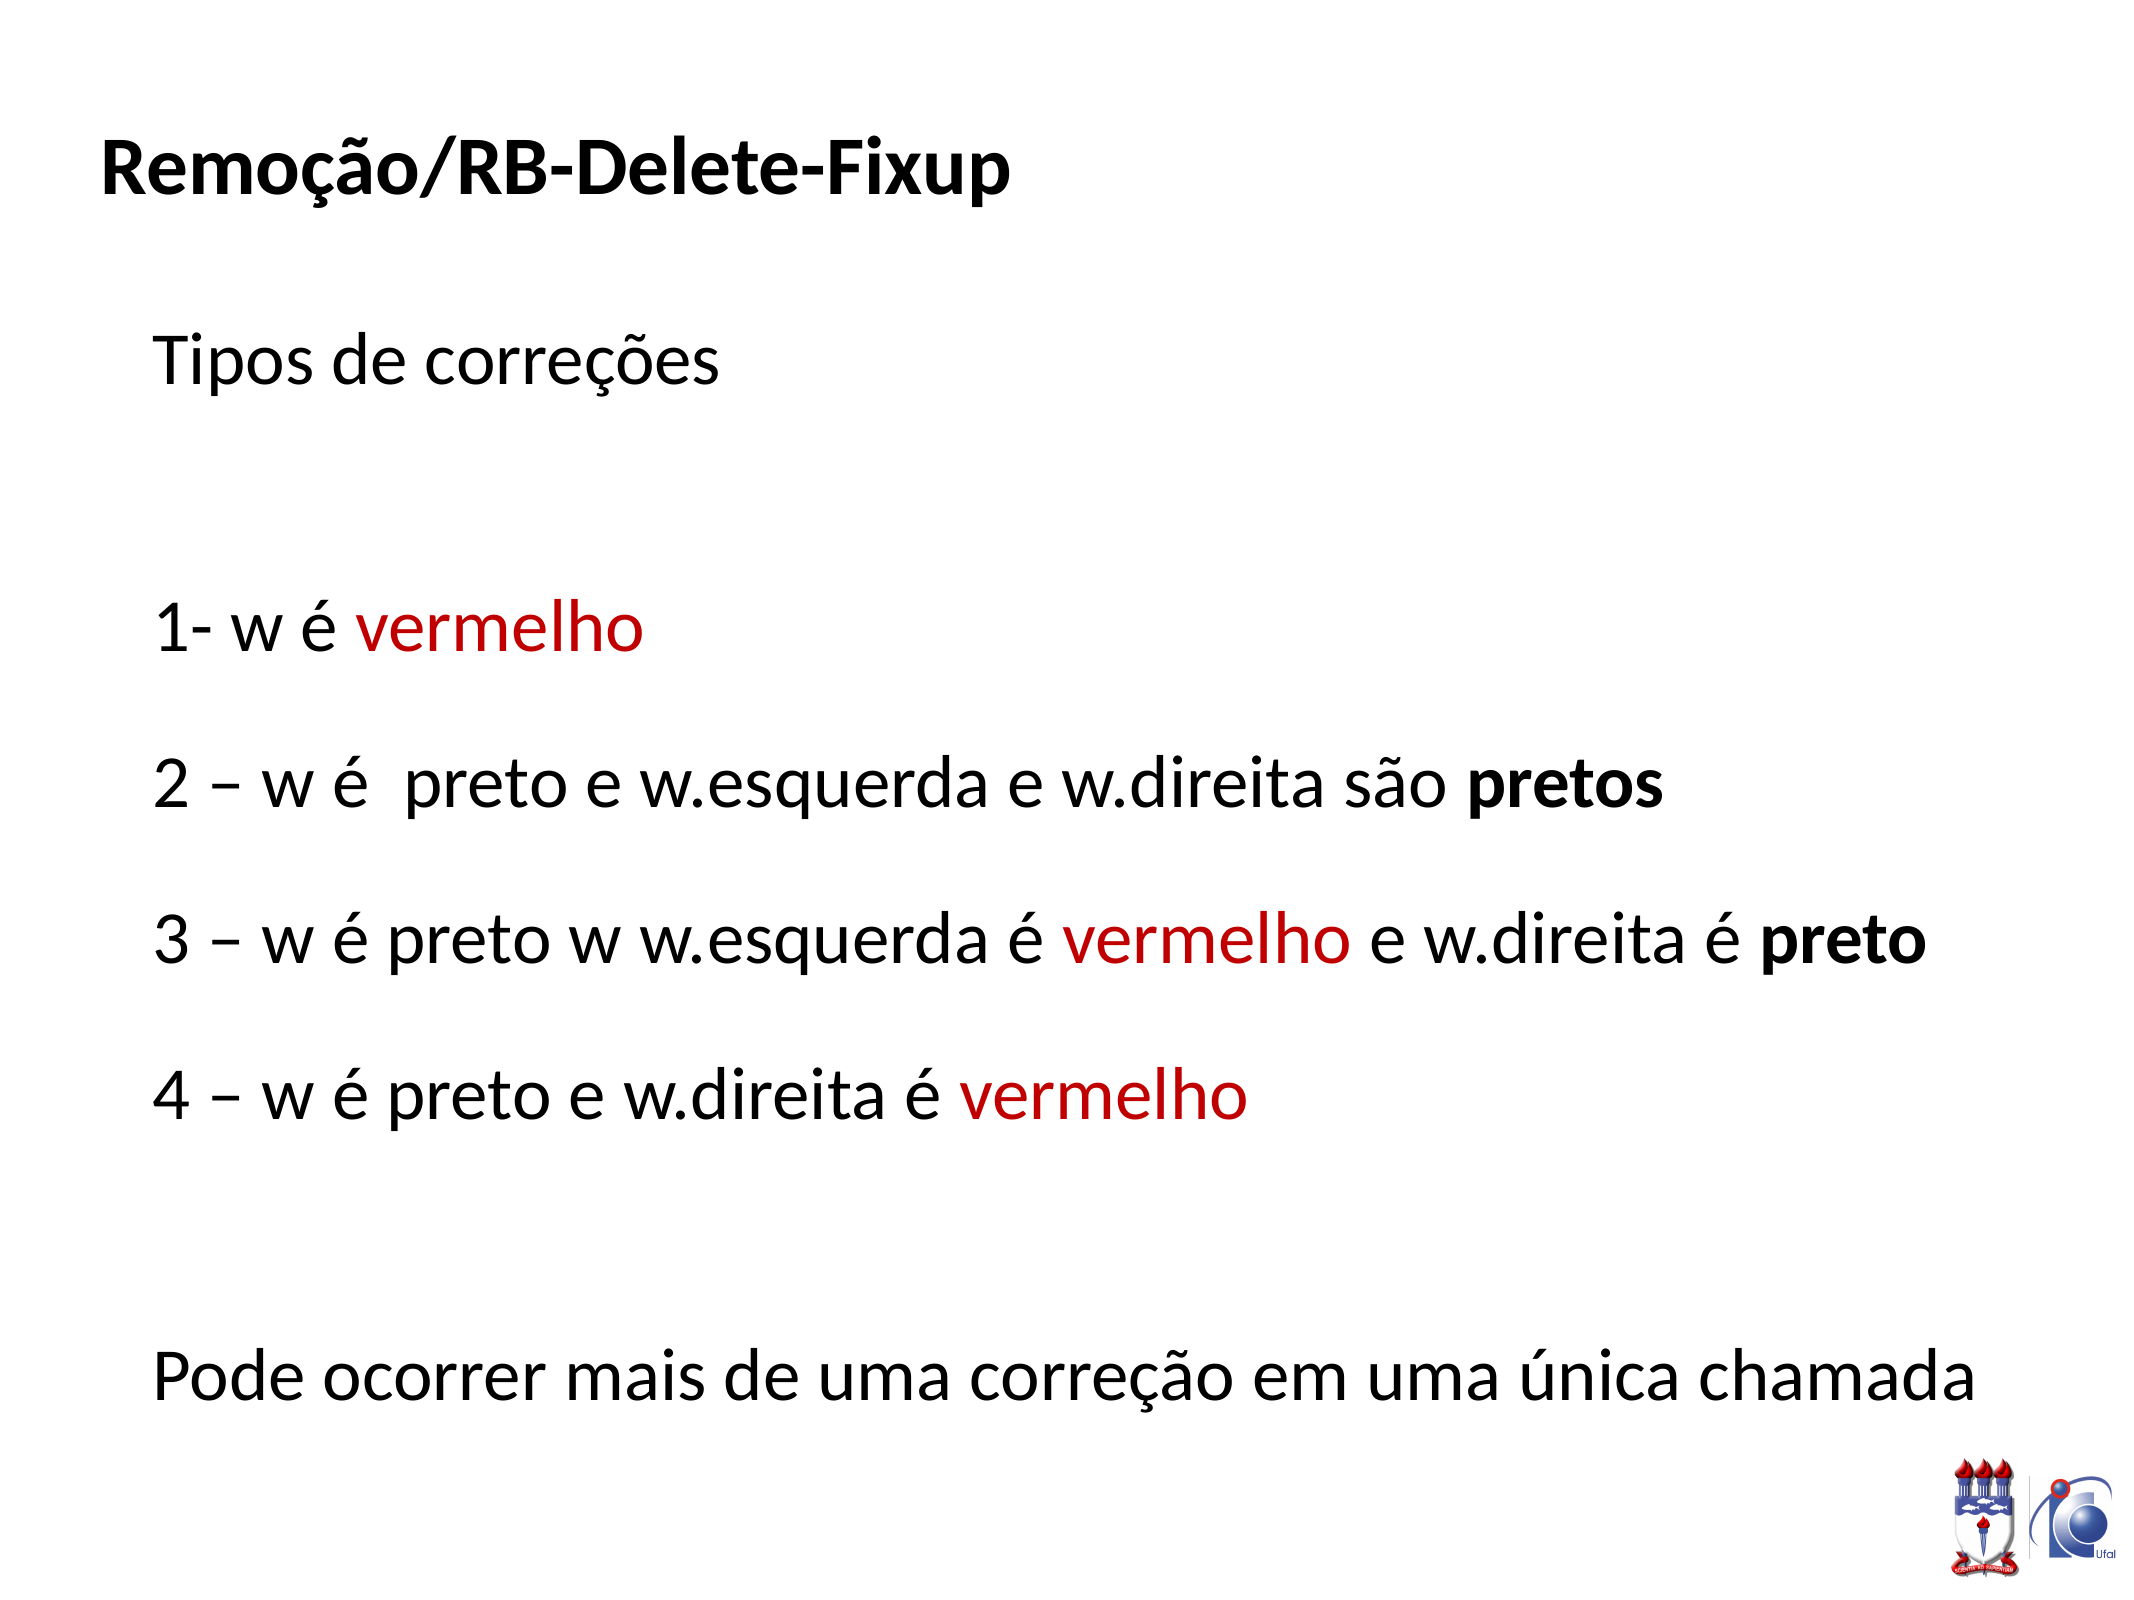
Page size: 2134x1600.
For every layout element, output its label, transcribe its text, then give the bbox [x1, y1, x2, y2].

list Tipos de correções 1- w é vermelho 2 – w é preto e w.esquerda e w.direita são pretos 3 – w é preto w w.esquerda é vermelho e w.direita é preto 4 – w é preto e w.direita é vermelho Pode ocorrer mais de uma correção em uma única chamada [120, 301, 2042, 1493]
picture [2028, 1476, 2116, 1559]
picture [1948, 1493, 2020, 1579]
title Remoção/RB-Delete-Fixup [92, 72, 2042, 250]
